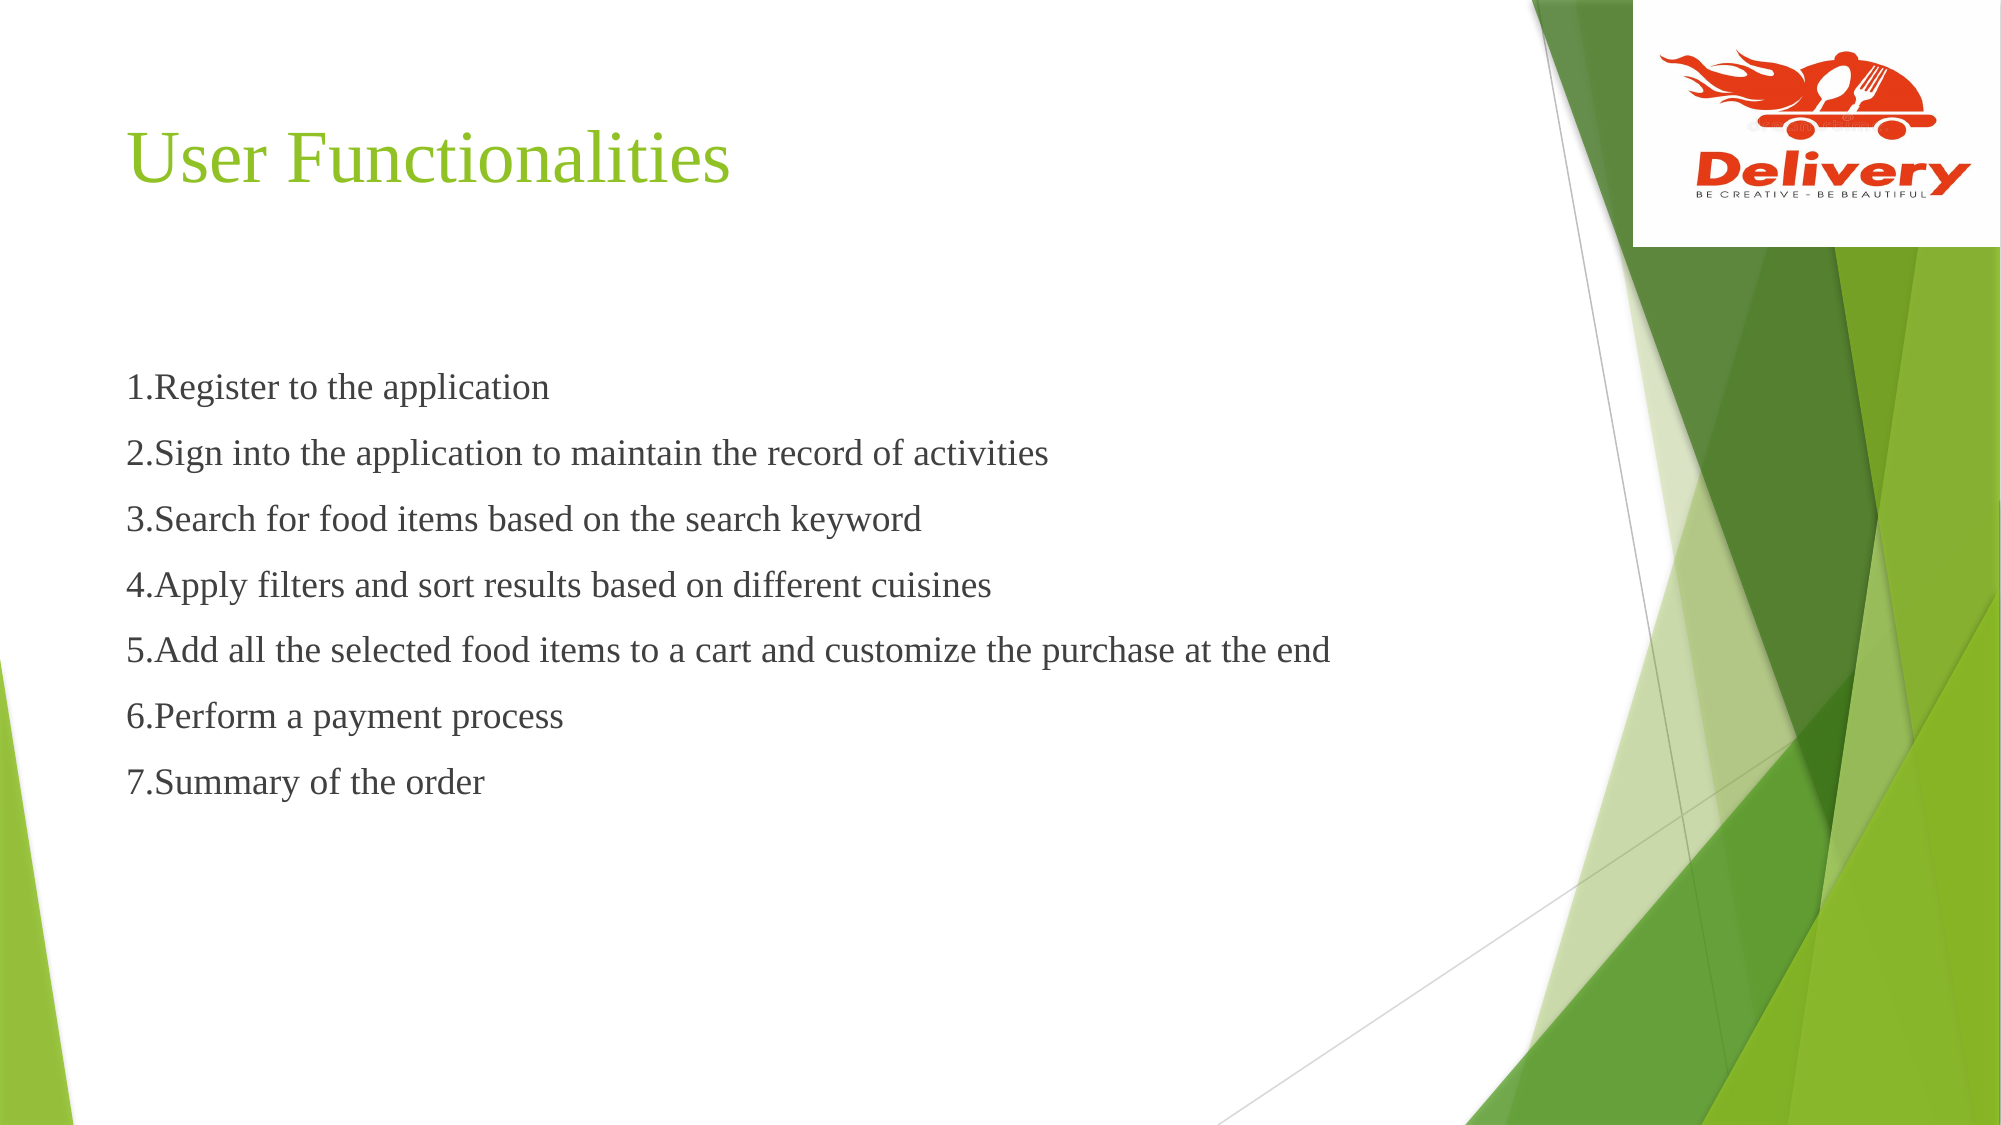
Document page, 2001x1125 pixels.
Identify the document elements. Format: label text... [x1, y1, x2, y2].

title User Functionalities [111, 99, 1522, 317]
picture [1633, 0, 2000, 248]
list 1.Register to the application 2.Sign into the application to maintain the record of activities 3.Search for food items based on the search keyword 4.Apply filters and sort results based on different cuisines 5.Add all the selected food items to a cart and customize the purchase at the end 6.Perform a payment process 7.Summary of the order [111, 354, 1522, 992]
